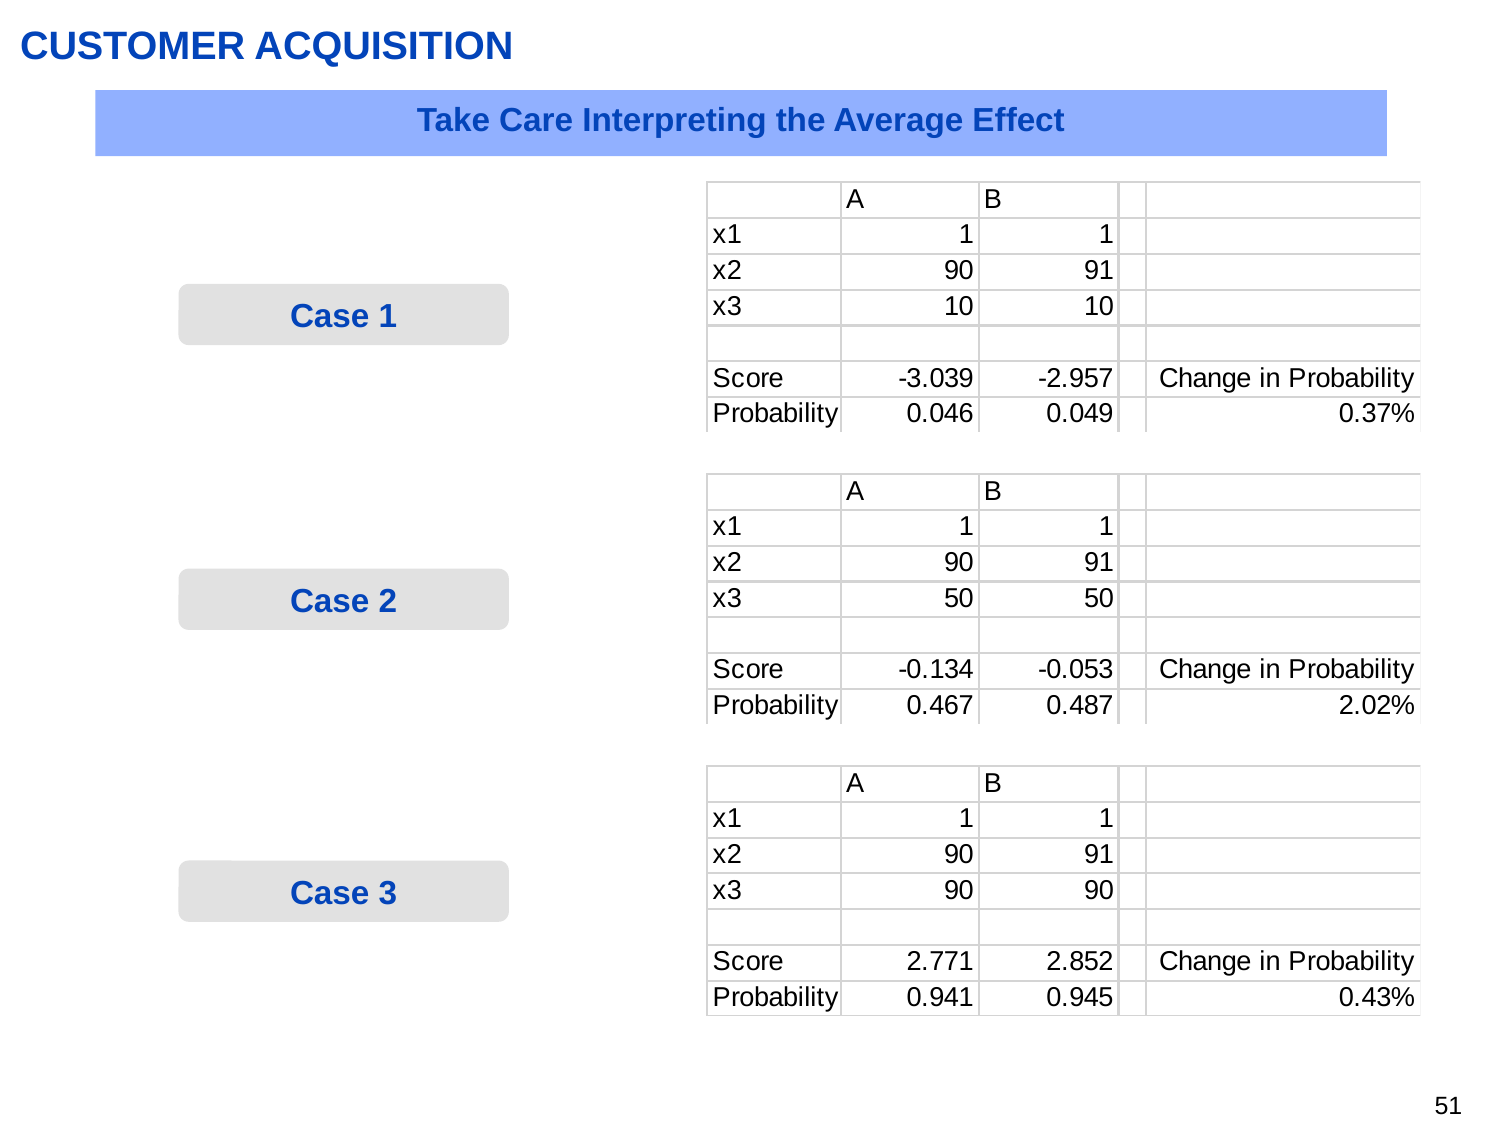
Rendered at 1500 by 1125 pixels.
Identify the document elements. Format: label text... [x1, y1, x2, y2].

text_box Case 1 [178, 283, 509, 346]
slide_number 50 [1149, 1089, 1463, 1121]
picture [705, 473, 1423, 726]
text_box Take Care Interpreting the Average Effect [95, 90, 1387, 157]
title CUSTOMER ACQUISITION [19, 19, 1463, 69]
text_box Case 3 [178, 860, 509, 922]
text_box Case 2 [178, 568, 509, 630]
picture [705, 764, 1423, 1018]
picture [705, 181, 1423, 435]
